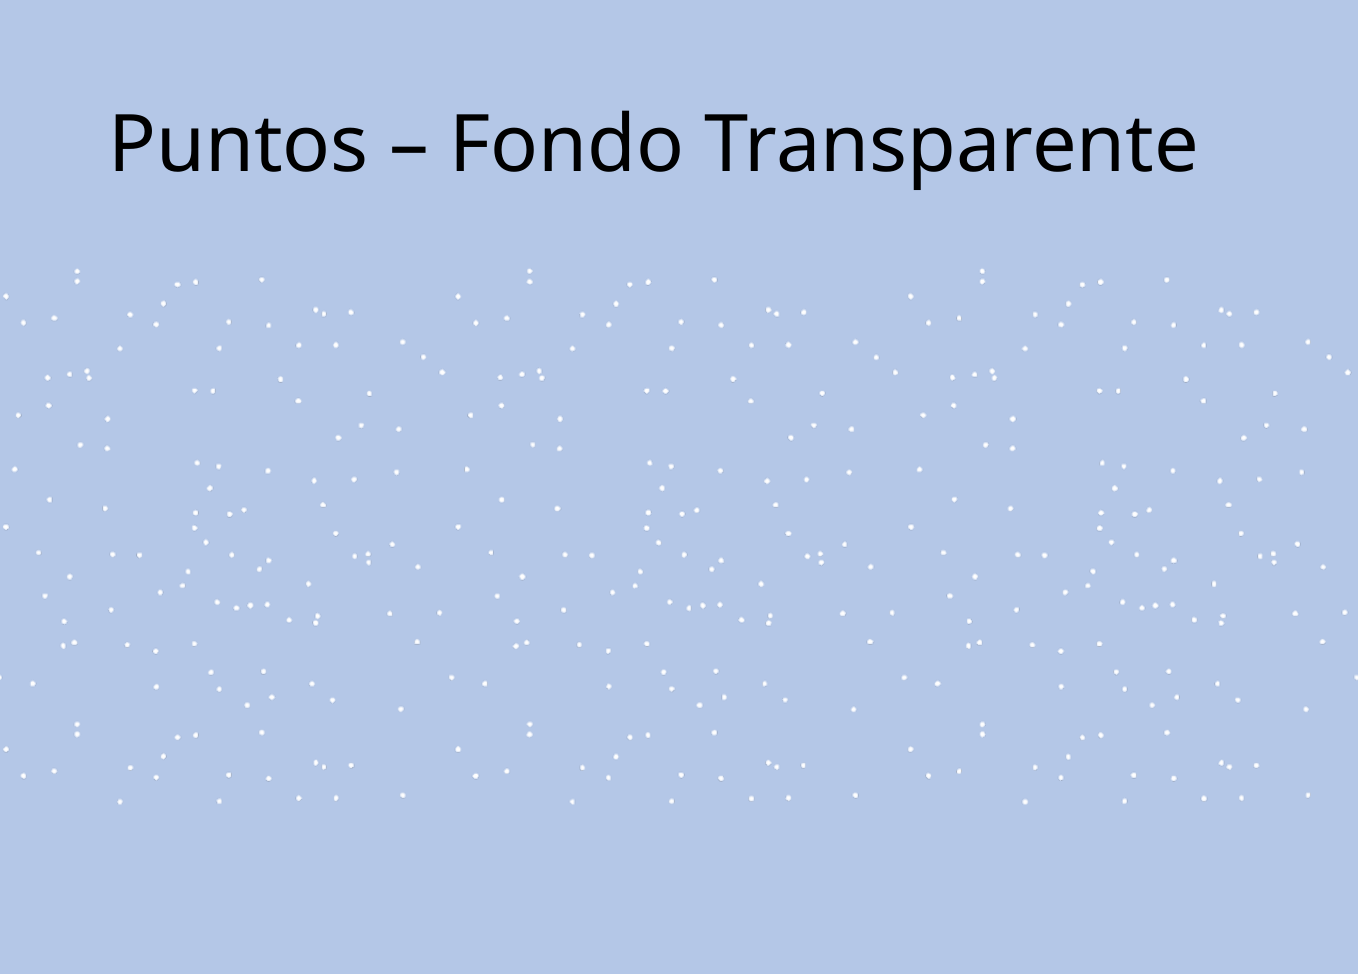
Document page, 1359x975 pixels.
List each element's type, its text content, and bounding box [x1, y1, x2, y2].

picture [0, 267, 1359, 805]
title Puntos – Fondo Transparente [93, 51, 1265, 241]
